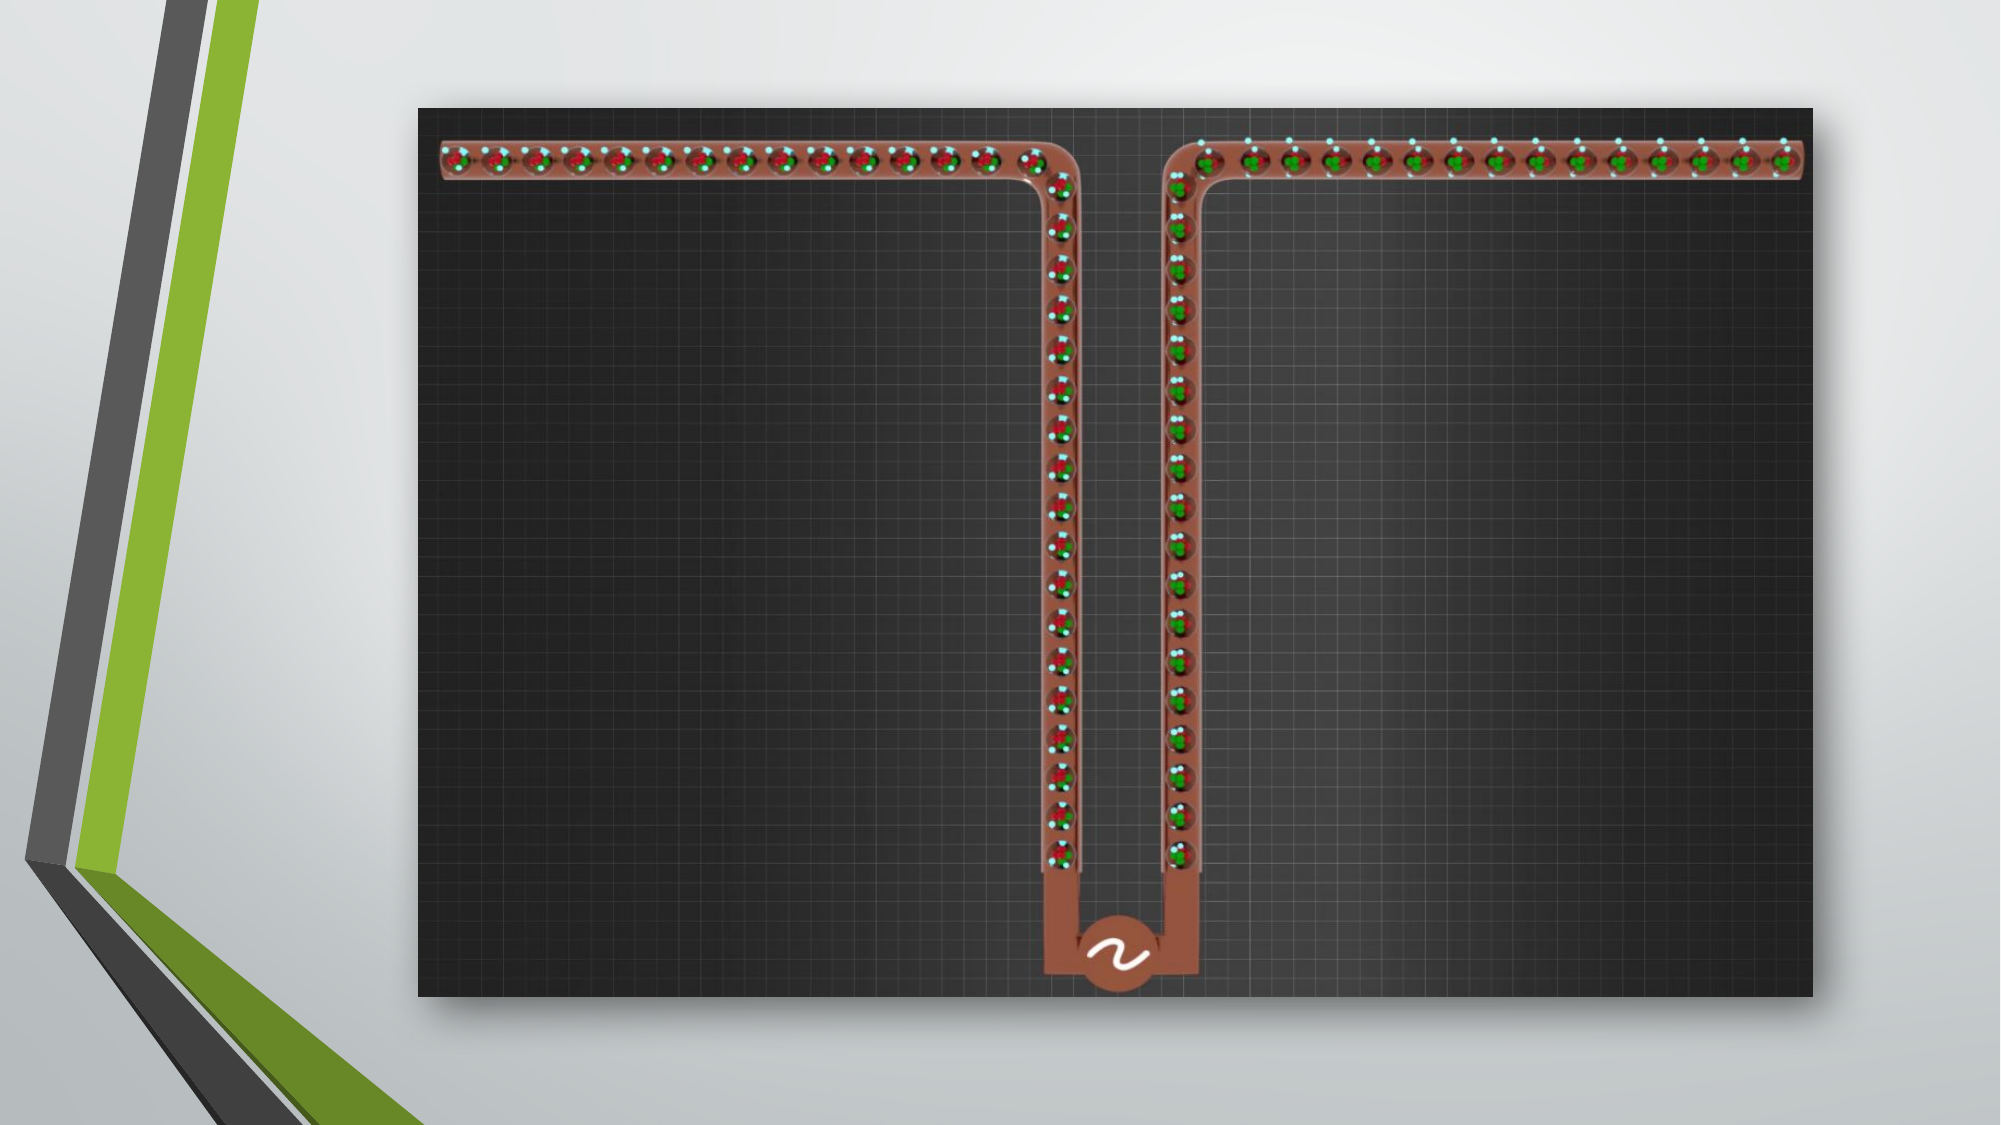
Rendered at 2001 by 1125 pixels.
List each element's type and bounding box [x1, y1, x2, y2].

picture [418, 108, 1813, 997]
